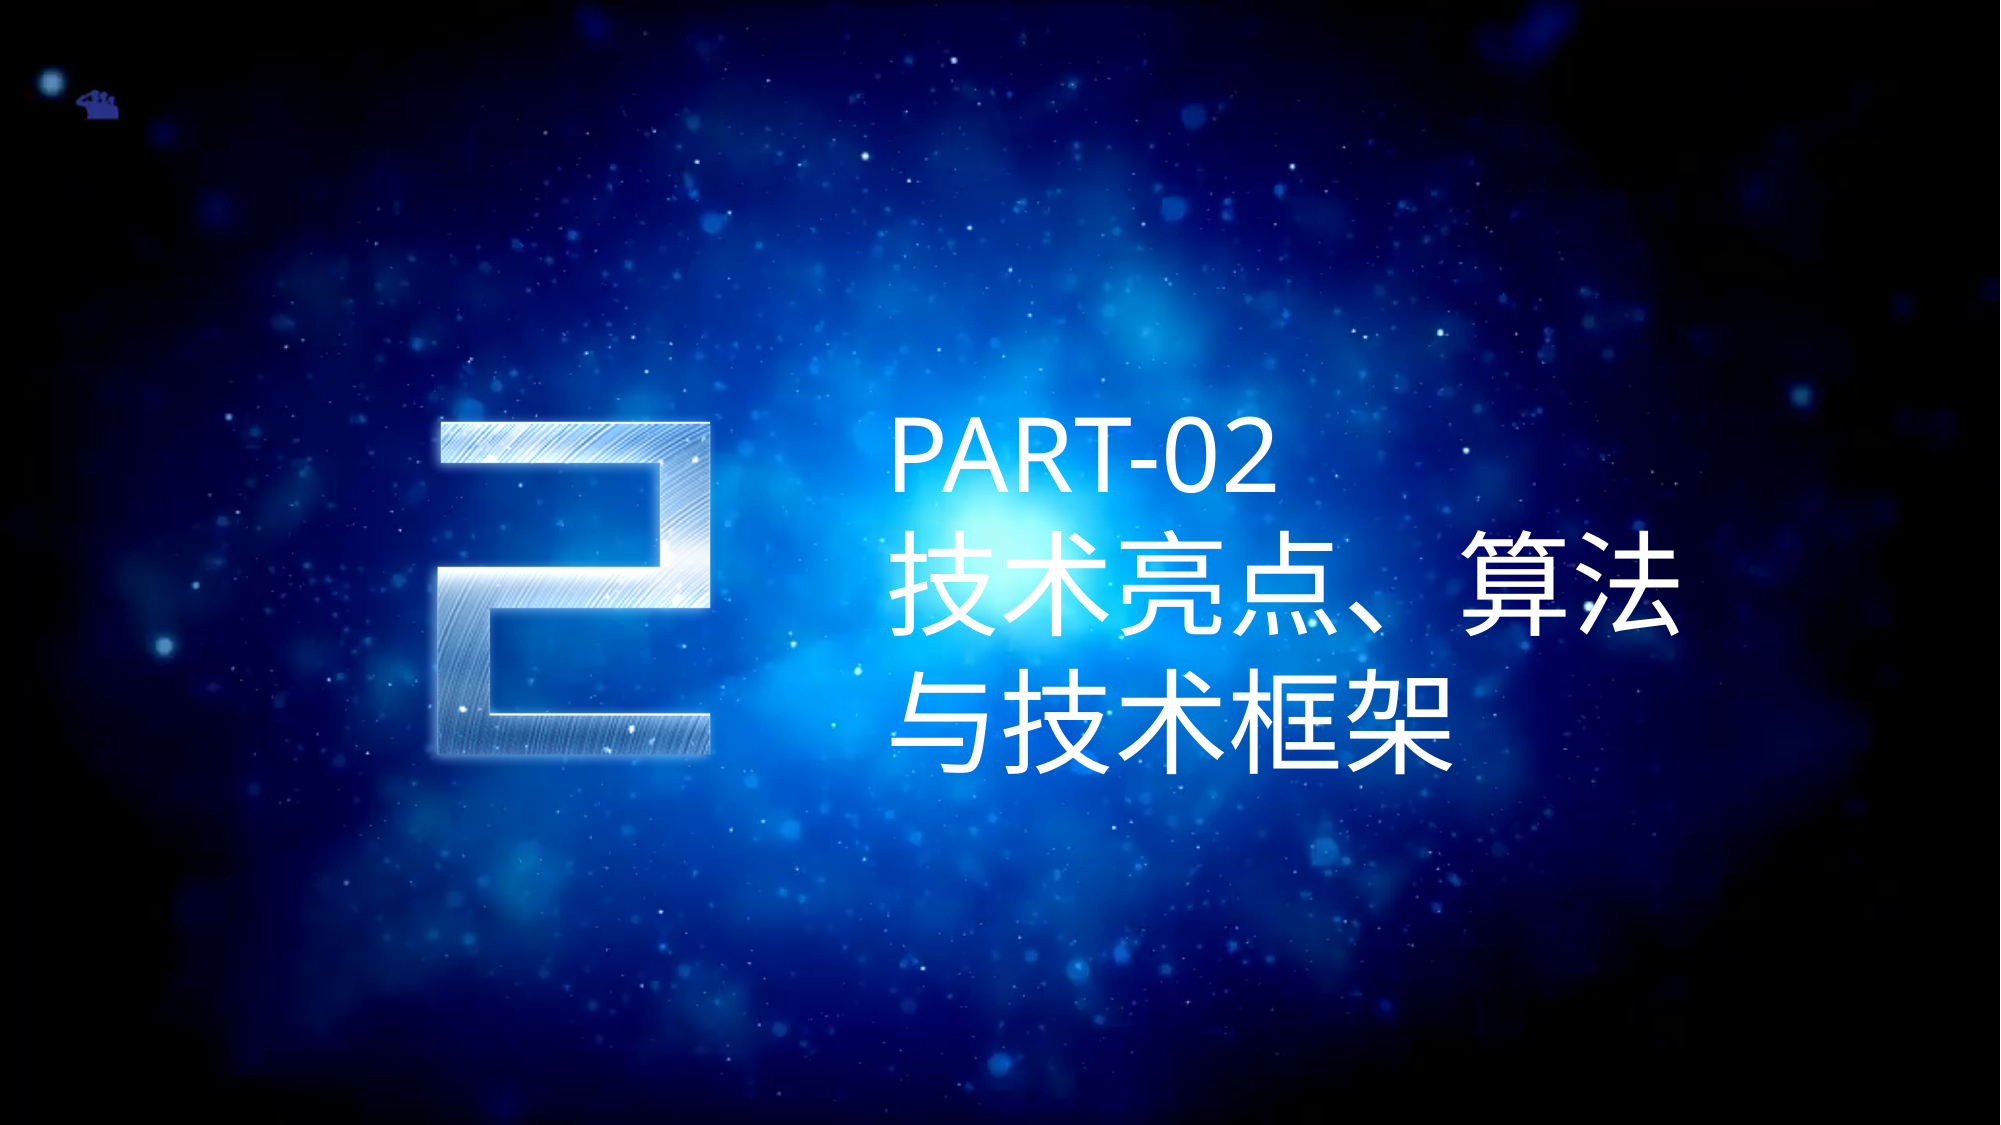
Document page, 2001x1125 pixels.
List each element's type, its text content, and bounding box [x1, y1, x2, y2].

picture [0, 0, 2000, 1125]
text_box PART-02 技术亮点、算法 与技术框架 [870, 380, 1702, 796]
